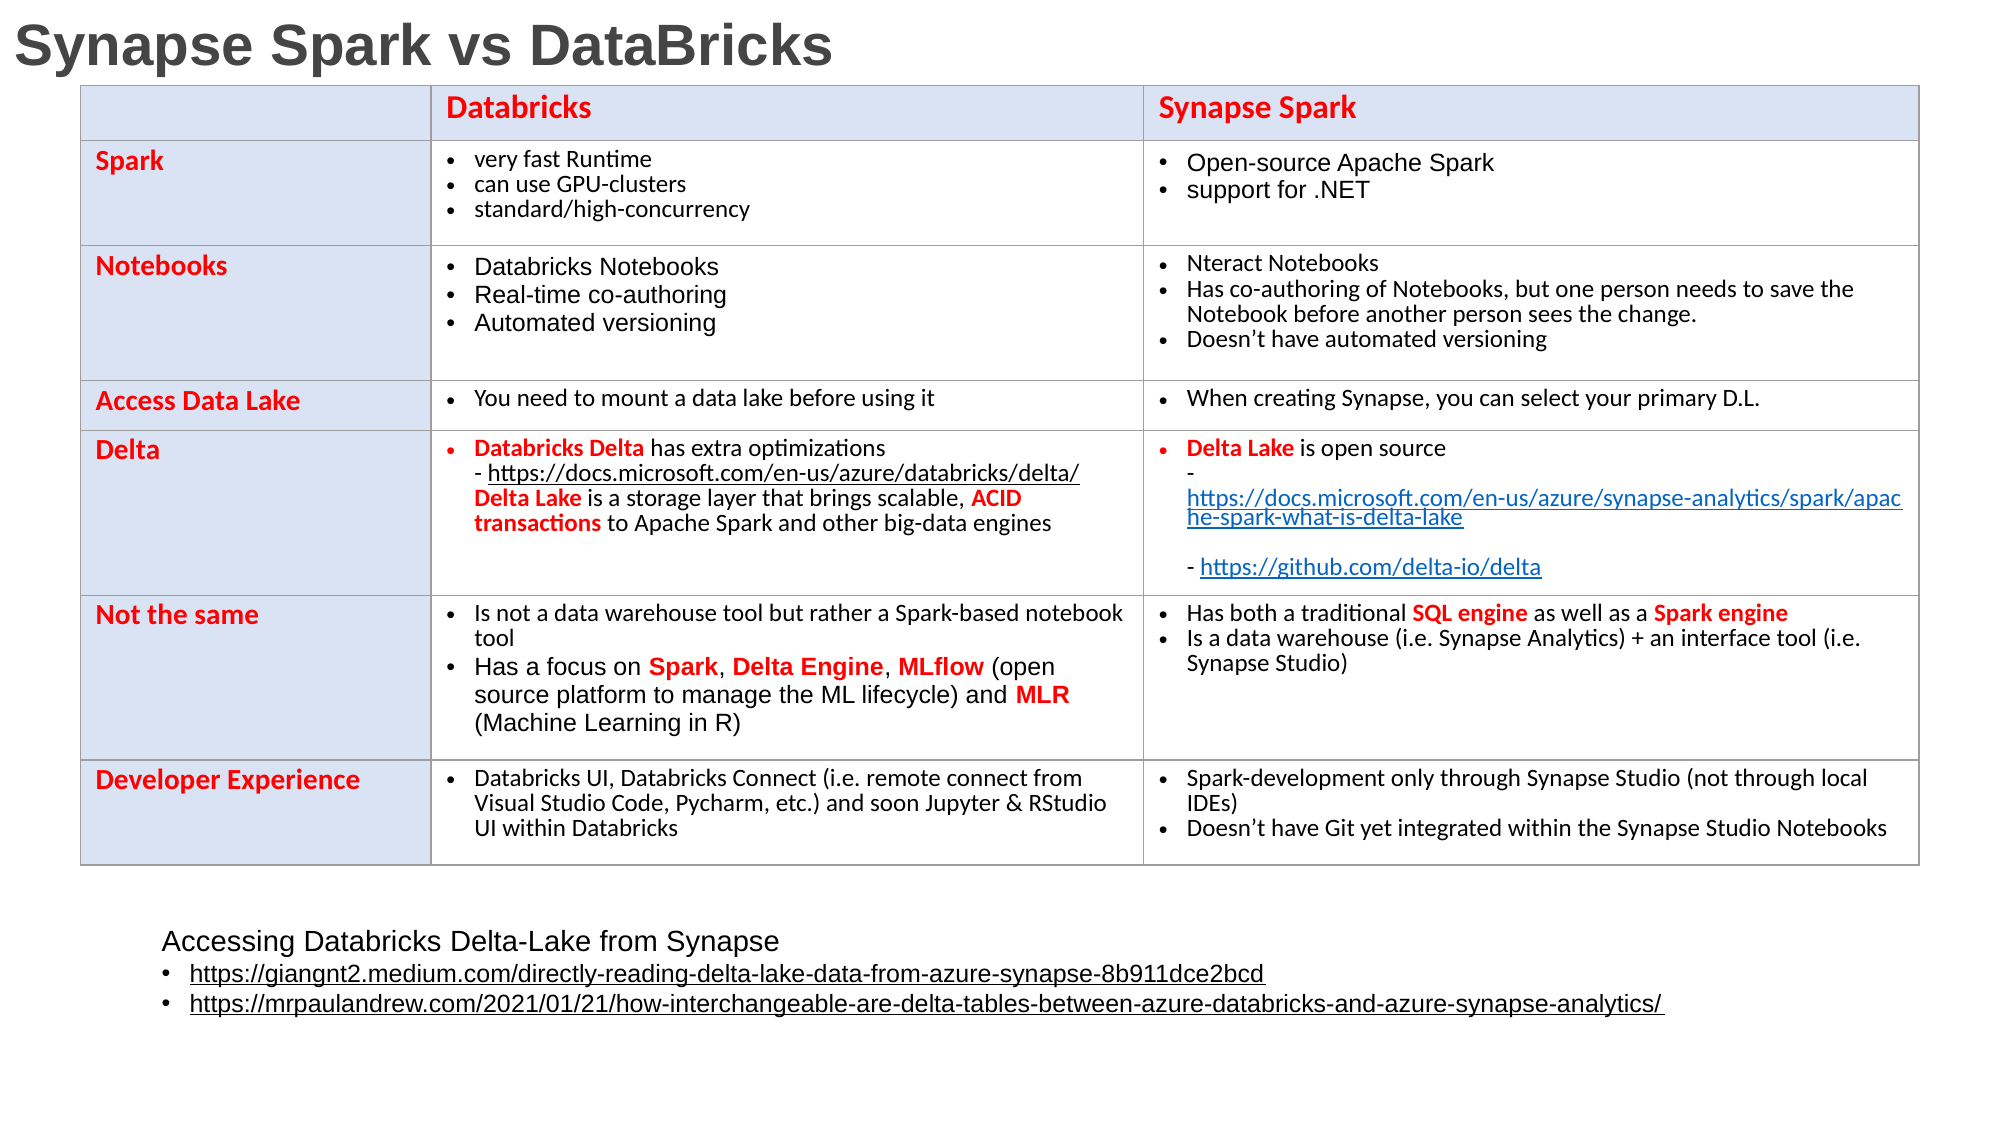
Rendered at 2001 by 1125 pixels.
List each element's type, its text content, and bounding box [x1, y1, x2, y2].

table_cell Spark [81, 141, 430, 245]
table_cell very fast Runtime can use GPU-clusters standard/high-concurrency [432, 141, 1143, 245]
table_cell Access Data Lake [81, 381, 430, 430]
text_box Synapse Spark vs DataBricks [0, 0, 867, 85]
table_cell Developer Experience [81, 761, 430, 864]
text_box Accessing Databricks Delta-Lake from Synapse https://giangnt2.medium.com/directly-reading-delta-lake-data-from-azure-synapse-8b911dce2bcd https://mrpaulandrew.com/2021/01/21/how-interchangeable-are-delta-tables-between-azure-databricks-and-azure-synapse-analytics/ [146, 915, 1853, 1025]
table_cell Spark-development only through Synapse Studio (not through local IDEs) Doesn’t have Git yet integrated within the Synapse Studio Notebooks [1144, 761, 1918, 864]
table_cell Notebooks [81, 246, 430, 380]
table_cell You need to mount a data lake before using it [432, 381, 1143, 430]
table_header [81, 86, 430, 140]
table_cell Delta Lake is open source - https://docs.microsoft.com/en-us/azure/synapse-analytics/spark/apache-spark-what-is-delta-lake - https://github.com/delta-io/delta [1144, 431, 1918, 595]
table_header Synapse Spark [1144, 86, 1918, 140]
table_cell Open-source Apache Spark support for .NET [1144, 141, 1918, 245]
table_cell Not the same [81, 596, 430, 759]
table_cell Is not a data warehouse tool but rather a Spark-based notebook tool Has a focus on Spark, Delta Engine, MLflow (open source platform to manage the ML lifecycle) and MLR (Machine Learning in R) [432, 596, 1143, 759]
table_cell Has both a traditional SQL engine as well as a Spark engine Is a data warehouse (i.e. Synapse Analytics) + an interface tool (i.e. Synapse Studio) [1144, 596, 1918, 759]
table_cell Nteract Notebooks Has co-authoring of Notebooks, but one person needs to save the Notebook before another person sees the change. Doesn’t have automated versioning [1144, 246, 1918, 380]
table_cell Databricks Notebooks Real-time co-authoring Automated versioning [432, 246, 1143, 380]
table_cell When creating Synapse, you can select your primary D.L. [1144, 381, 1918, 430]
table_cell Delta [81, 431, 430, 595]
table_header Databricks [432, 86, 1143, 140]
table_cell Databricks UI, Databricks Connect (i.e. remote connect from Visual Studio Code, Pycharm, etc.) and soon Jupyter & RStudio UI within Databricks [432, 761, 1143, 864]
table_cell Databricks Delta has extra optimizations - https://docs.microsoft.com/en-us/azure/databricks/delta/ Delta Lake is a storage layer that brings scalable, ACID transactions to Apache Spark and other big-data engines [432, 431, 1143, 595]
